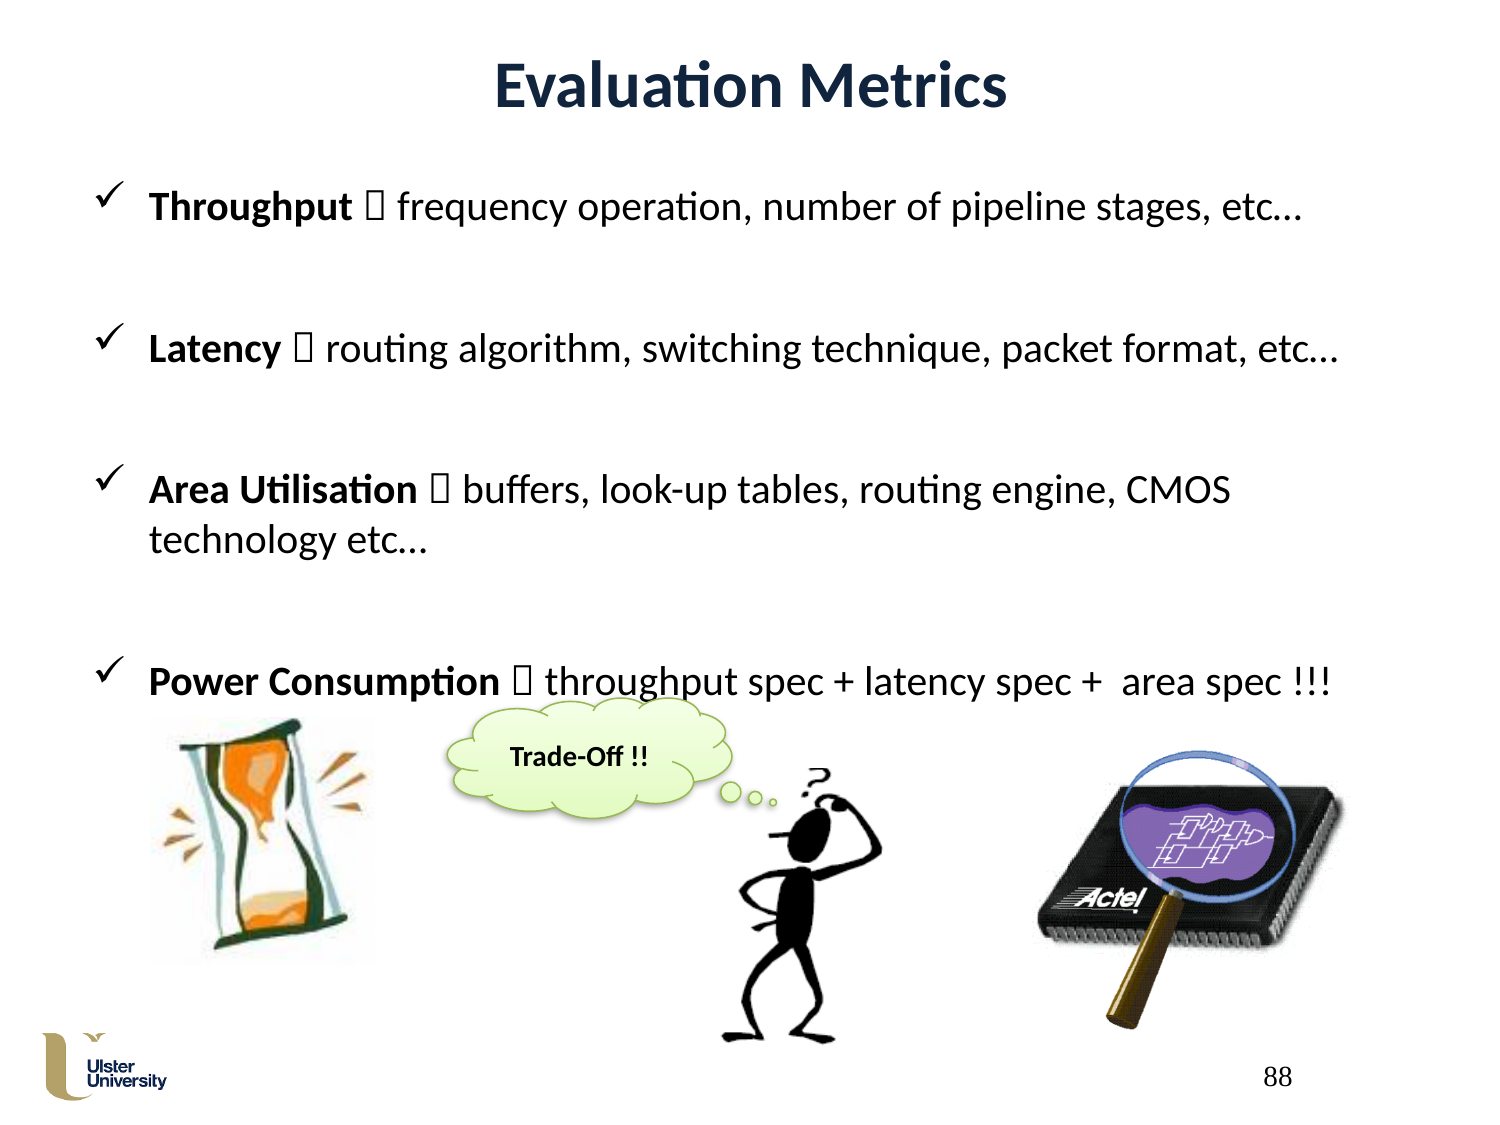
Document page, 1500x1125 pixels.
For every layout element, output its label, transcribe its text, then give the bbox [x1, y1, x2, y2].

picture [1004, 741, 1363, 1046]
title Evaluation Metrics [479, 32, 1054, 171]
picture [21, 1013, 187, 1120]
list Throughput  frequency operation, number of pipeline stages, etc… Latency  routing algorithm, switching technique, packet format, etc… Area Utilisation  buffers, look-up tables, routing engine, CMOS technology etc… Power Consumption  throughput spec + latency spec + area spec !!! [77, 171, 1384, 1019]
slide_number 88 [1102, 1049, 1454, 1110]
text_box Trade-Off !! [446, 697, 733, 820]
picture [711, 767, 893, 1052]
picture [150, 717, 376, 965]
